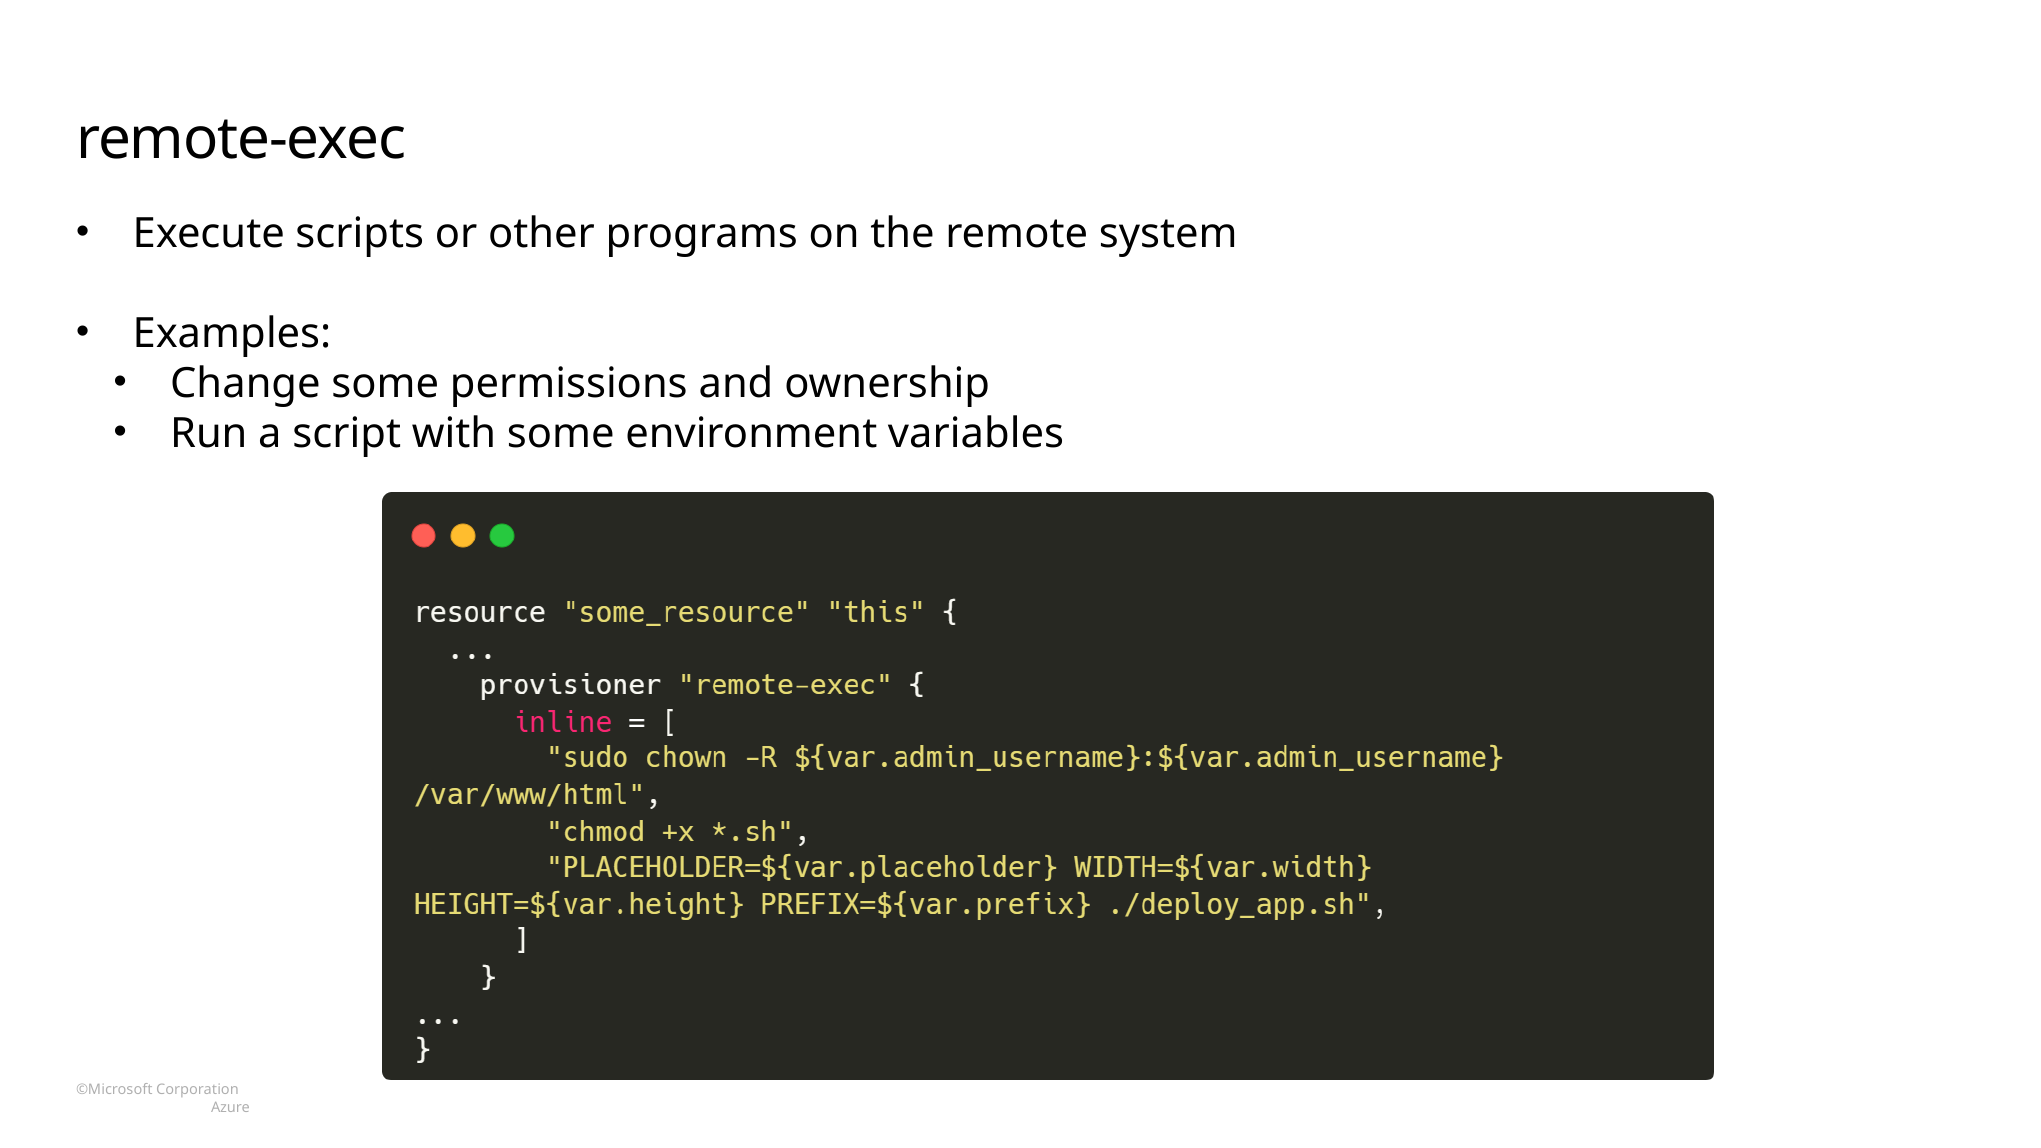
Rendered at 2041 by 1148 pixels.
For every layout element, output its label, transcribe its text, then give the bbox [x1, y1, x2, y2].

picture [381, 492, 1715, 1081]
title remote-exec [76, 103, 1969, 172]
text_box Execute scripts or other programs on the remote system Examples: Change some permissions and ownership Run a script with some environment variables [76, 205, 1843, 456]
